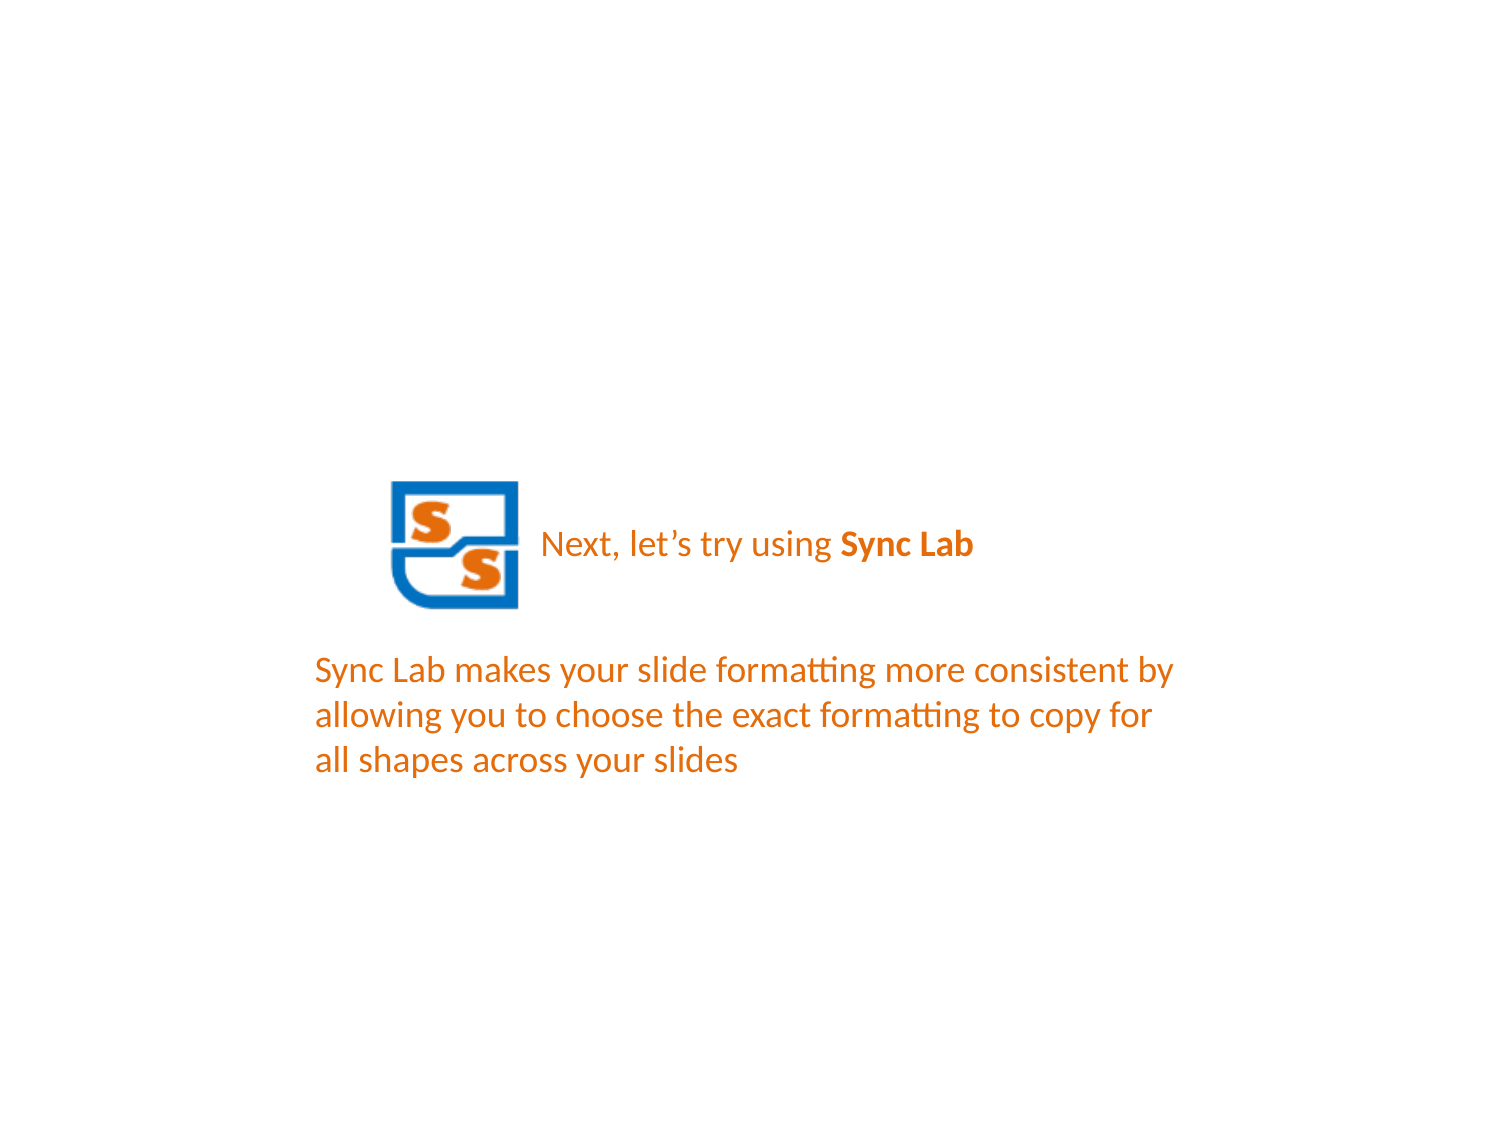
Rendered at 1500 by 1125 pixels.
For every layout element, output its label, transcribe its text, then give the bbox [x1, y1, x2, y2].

picture [384, 477, 524, 615]
text_box Sync Lab makes your slide formatting more consistent by allowing you to choose the exact formatting to copy for all shapes across your slides [300, 637, 1207, 788]
text_box Next, let’s try using Sync Lab [529, 511, 1499, 572]
